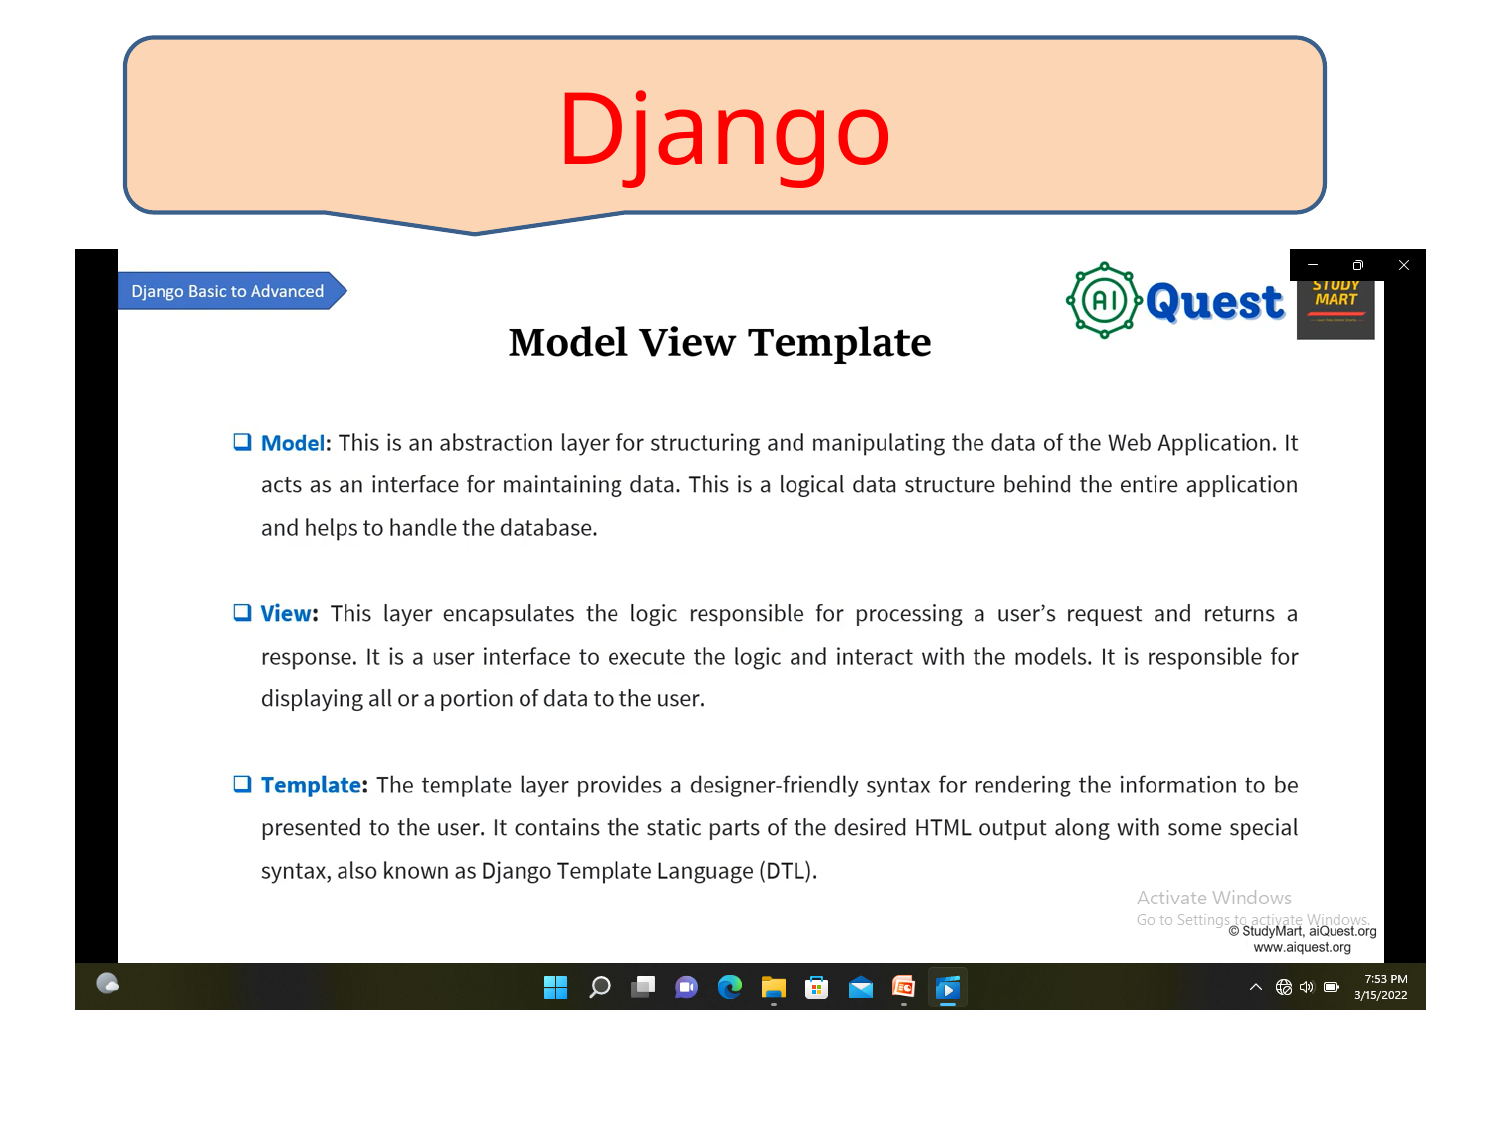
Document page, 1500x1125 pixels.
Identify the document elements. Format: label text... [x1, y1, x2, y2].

picture [74, 249, 1426, 1010]
text_box Django [122, 35, 1328, 237]
